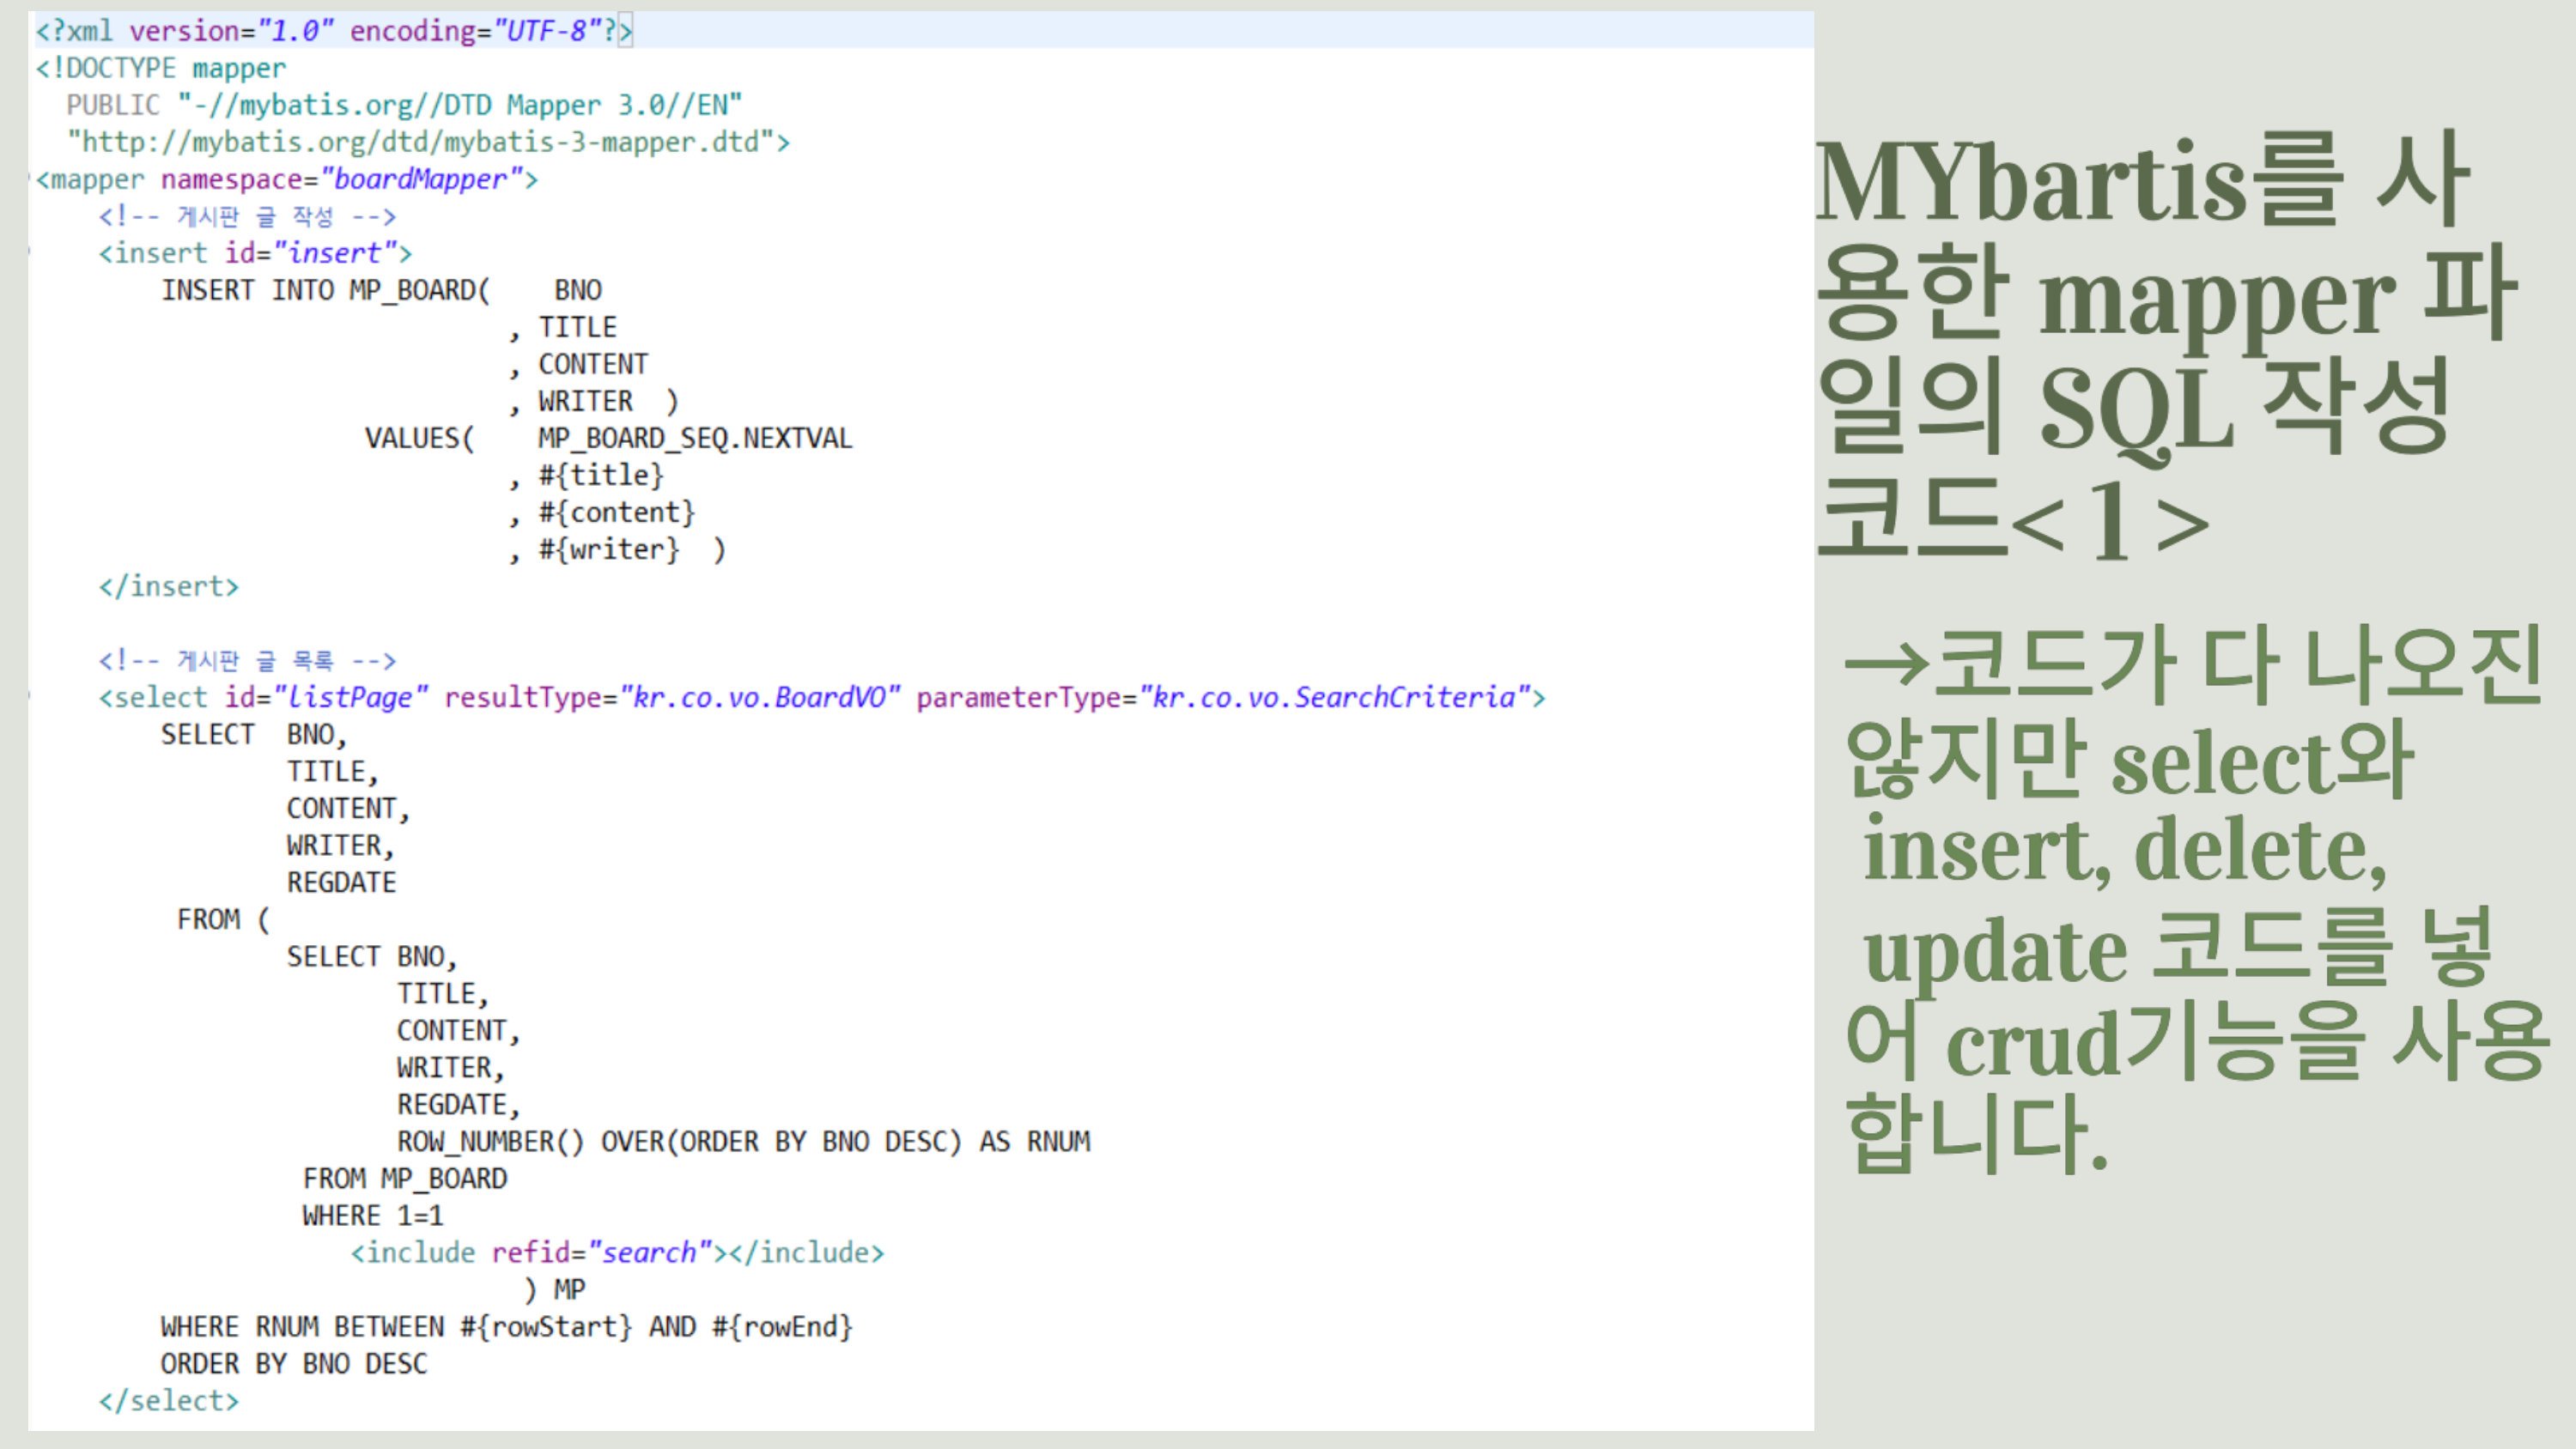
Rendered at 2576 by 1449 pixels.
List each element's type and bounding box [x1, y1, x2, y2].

picture [1807, 54, 2576, 1282]
text_box [28, 11, 1814, 1431]
